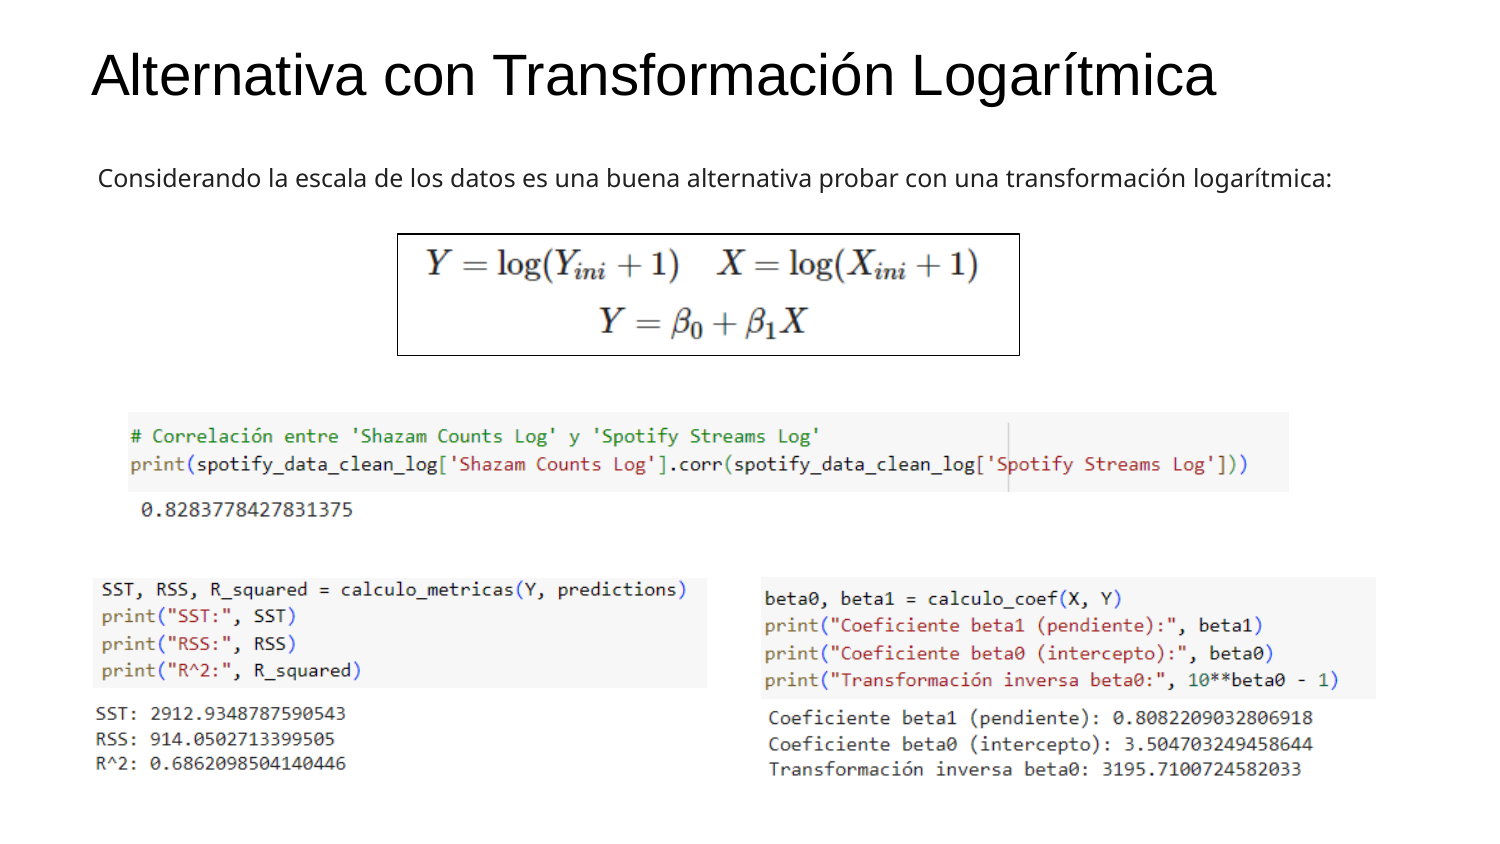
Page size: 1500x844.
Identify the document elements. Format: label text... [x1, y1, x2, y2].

text_box Considerando la escala de los datos es una buena alternativa probar con una transformación logarítmica: [82, 142, 1359, 247]
title Alternativa con Transformación Logarítmica [76, 21, 1466, 222]
picture [398, 234, 1019, 356]
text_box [128, 412, 1290, 531]
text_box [88, 577, 707, 781]
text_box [761, 576, 1376, 781]
